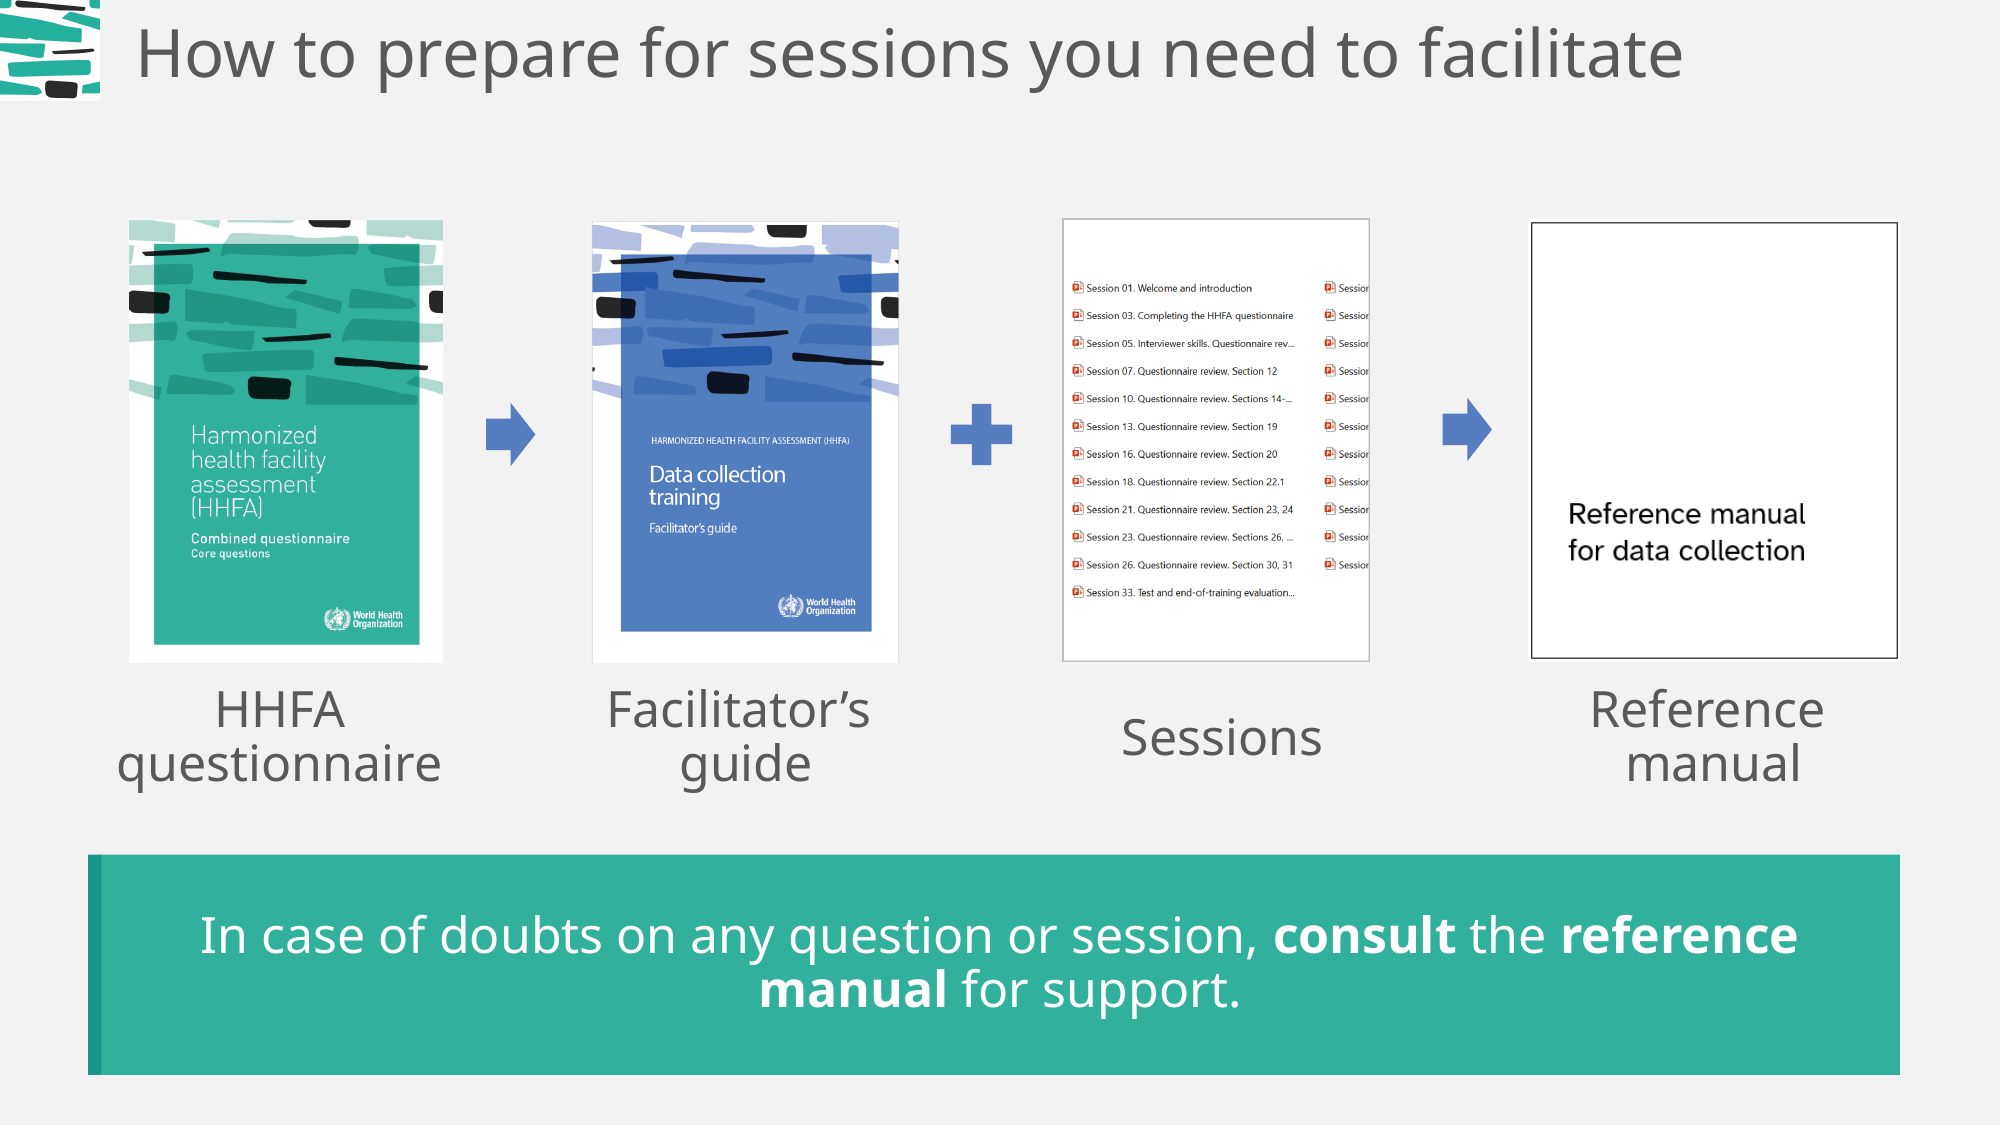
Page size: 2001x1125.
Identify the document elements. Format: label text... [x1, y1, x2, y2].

text_box [1441, 394, 1494, 465]
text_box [0, 0, 1846, 101]
picture [591, 219, 900, 663]
text_box In case of doubts on any question or session, consult the reference manual for support. [102, 854, 1900, 1075]
picture [1528, 218, 1900, 662]
text_box Facilitator’s guide [524, 676, 968, 801]
text_box [87, 854, 102, 1076]
text_box [485, 399, 537, 470]
picture [1062, 218, 1370, 662]
text_box Reference manual [1492, 676, 1936, 801]
text_box HHFA questionnaire [58, 676, 502, 801]
text_box Sessions [1001, 676, 1444, 801]
picture [129, 219, 443, 663]
text_box [950, 403, 1013, 466]
